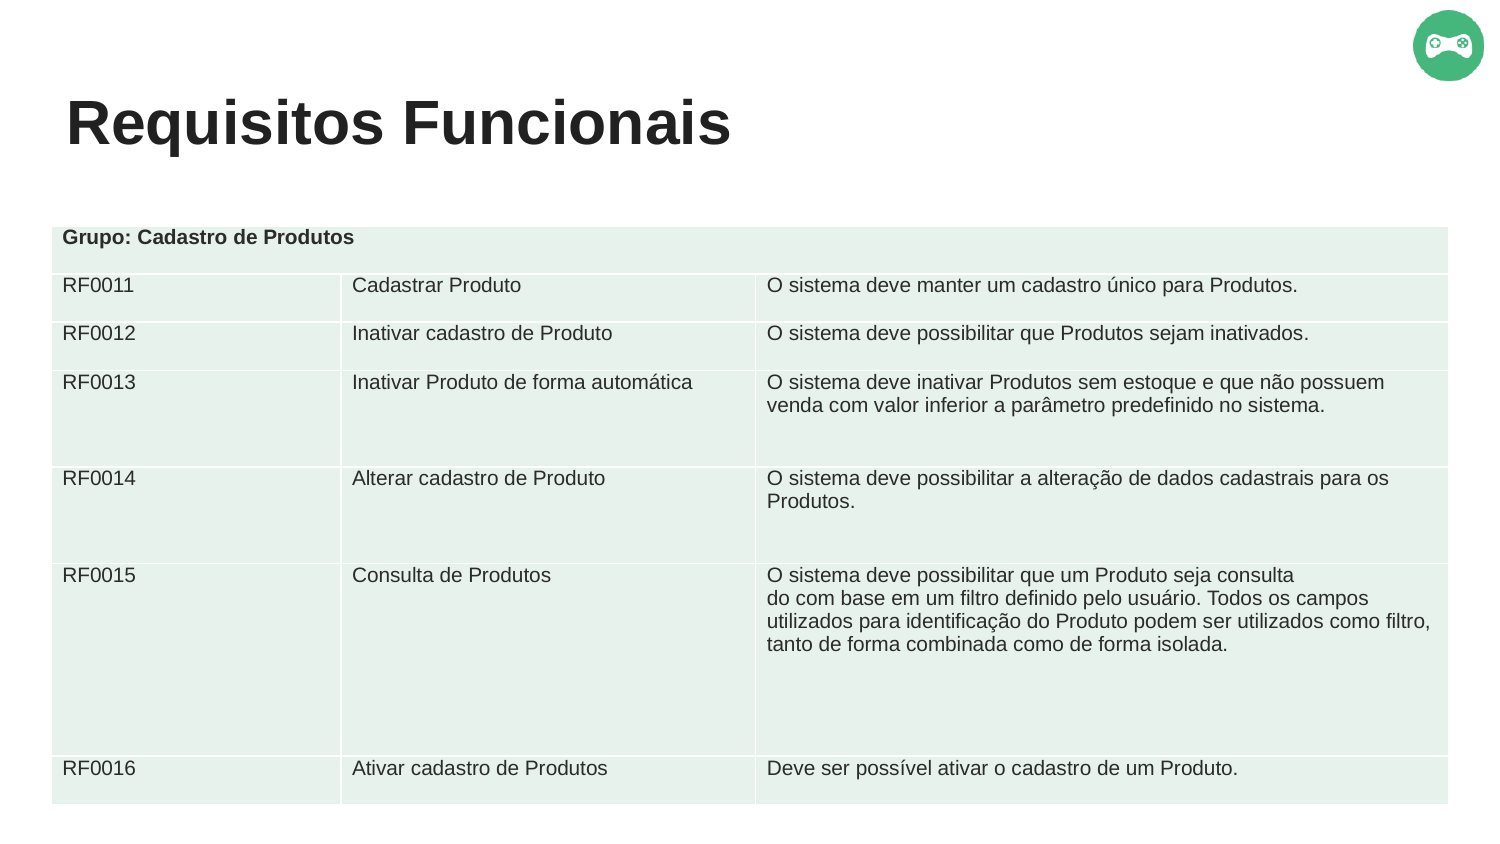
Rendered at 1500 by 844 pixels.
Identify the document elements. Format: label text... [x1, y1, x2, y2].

table_cell O sistema deve manter um cadastro único para Produtos. [756, 275, 1448, 321]
table_cell RF0016 [52, 757, 340, 804]
table_cell RF0012 [52, 323, 340, 370]
table_cell Inativar cadastro de Produto [342, 323, 755, 370]
table_cell RF0011 [52, 275, 340, 321]
table_cell Ativar cadastro de Produtos [342, 757, 755, 804]
table_cell O sistema deve possibilitar que Produtos sejam inativados. [756, 323, 1448, 370]
table_cell O sistema deve inativar Produtos sem estoque e que não possuem venda com valor inferior a parâmetro predefinido no sistema. [756, 371, 1448, 466]
table_cell O sistema deve possibilitar a alteração de dados cadastrais para os Produtos. [756, 468, 1448, 563]
table_cell RF0015 [52, 564, 340, 755]
table_cell O sistema deve possibilitar que um Produto seja consulta do com base em um filtro definido pelo usuário. Todos os campos utilizados para identificação do Produto podem ser utilizados como filtro, tanto de forma combinada como de forma isolada. [756, 564, 1448, 755]
table_cell Inativar Produto de forma automática [342, 371, 755, 466]
table_cell Consulta de Produtos [342, 564, 755, 755]
table_cell Cadastrar Produto [342, 275, 755, 321]
picture [1413, 10, 1485, 81]
table_cell RF0014 [52, 468, 340, 563]
table_header Grupo: Cadastro de Produtos [52, 227, 1448, 273]
table_cell Deve ser possível ativar o cadastro de um Produto. [756, 757, 1448, 804]
table_cell RF0013 [52, 371, 340, 466]
table_cell Alterar cadastro de Produto [342, 468, 755, 563]
title Requisitos Funcionais [51, 67, 1449, 167]
